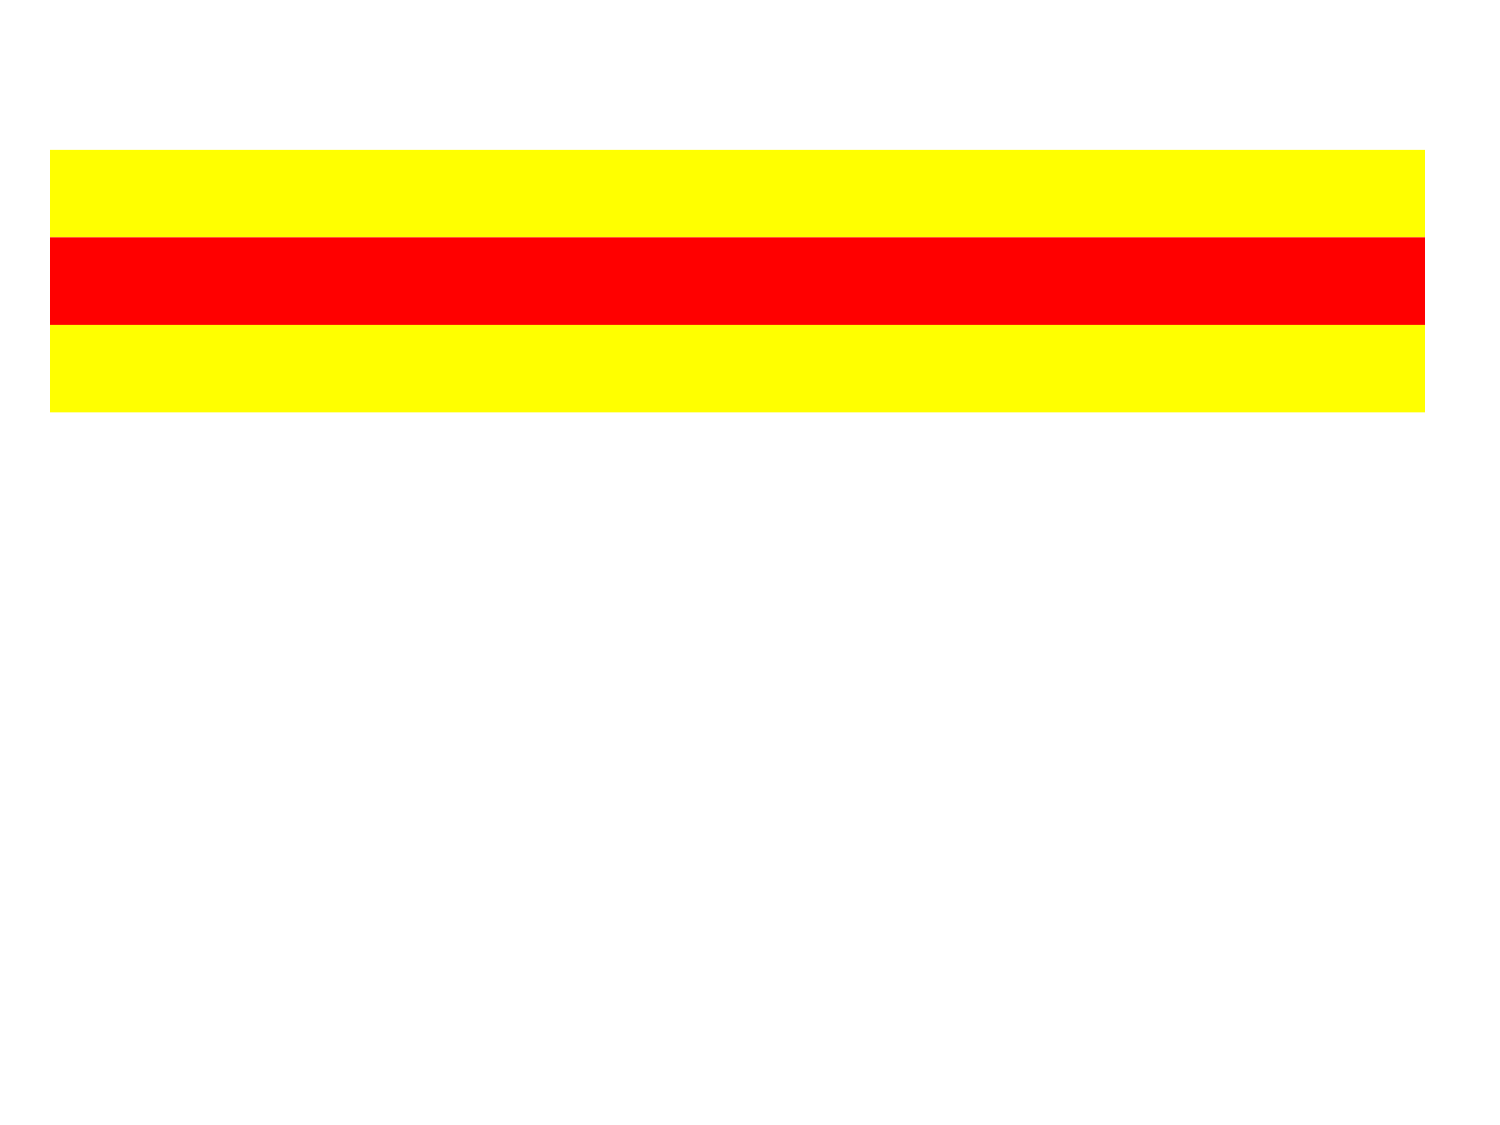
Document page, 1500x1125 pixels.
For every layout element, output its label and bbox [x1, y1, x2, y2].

text_box [48, 323, 1427, 414]
text_box [48, 148, 1427, 235]
text_box [48, 235, 1427, 323]
